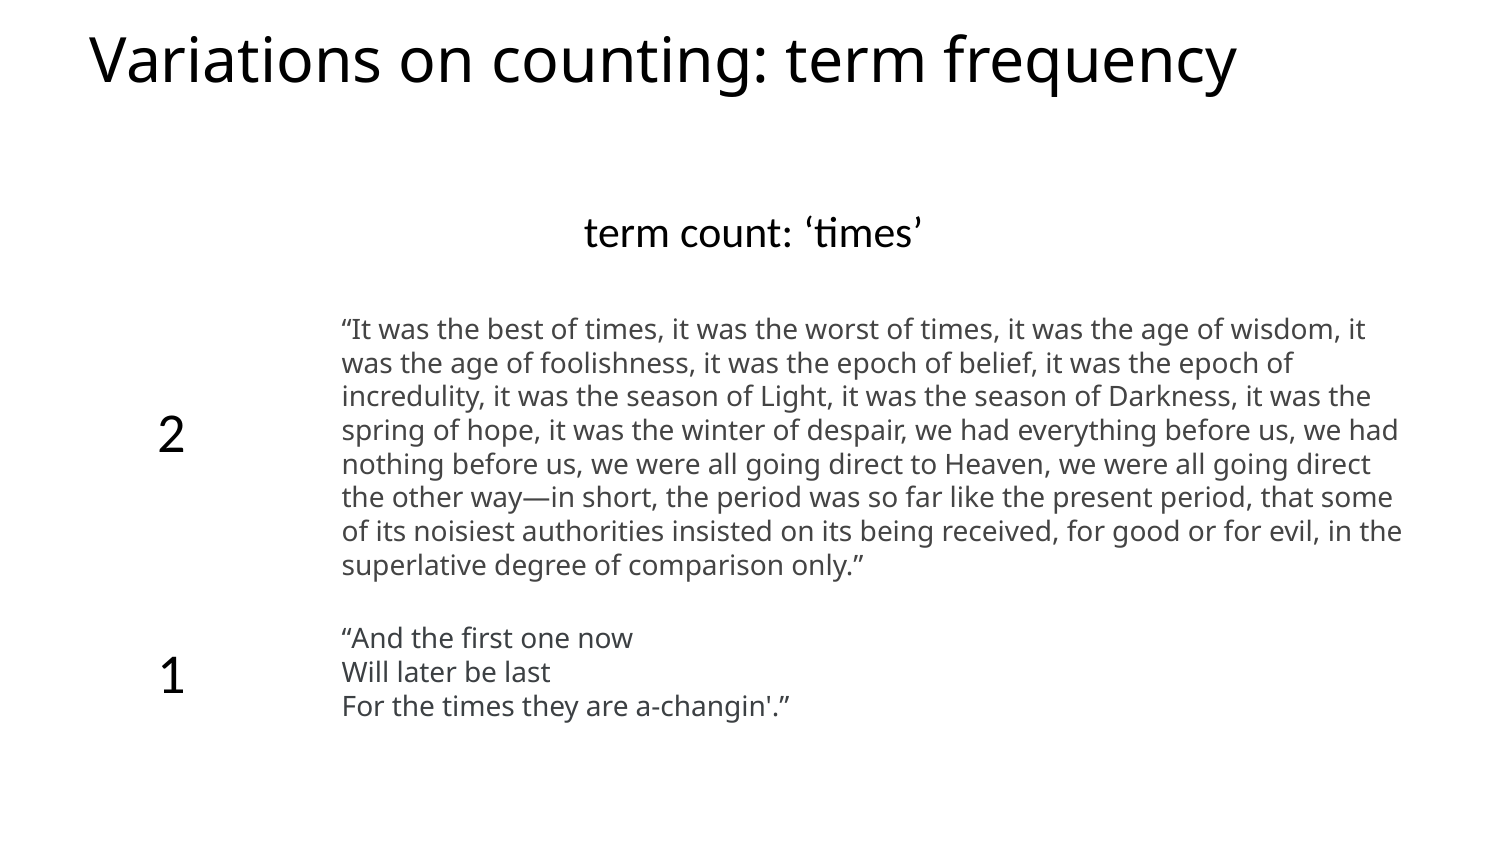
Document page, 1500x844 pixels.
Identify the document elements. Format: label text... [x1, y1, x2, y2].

text_box “It was the best of times, it was the worst of times, it was the age of wisdom, it was the age of foolishness, it was the epoch of belief, it was the epoch of incredulity, it was the season of Light, it was the season of Darkness, it was the spring of hope, it was the winter of despair, we had everything before us, we had nothing before us, we were all going direct to Heaven, we were all going direct the other way—in short, the period was so far like the present period, that some of its noisiest authorities insisted on its being received, for good or for evil, in the superlative degree of comparison only.” [326, 303, 1425, 589]
text_box 1 [142, 630, 201, 713]
title Variations on counting: term frequency [75, 21, 1425, 131]
text_box term count: ‘times’ [569, 195, 939, 264]
text_box 2 [142, 389, 201, 472]
text_box “And the first one now Will later be last For the times they are a-changin'.” [326, 613, 1077, 730]
